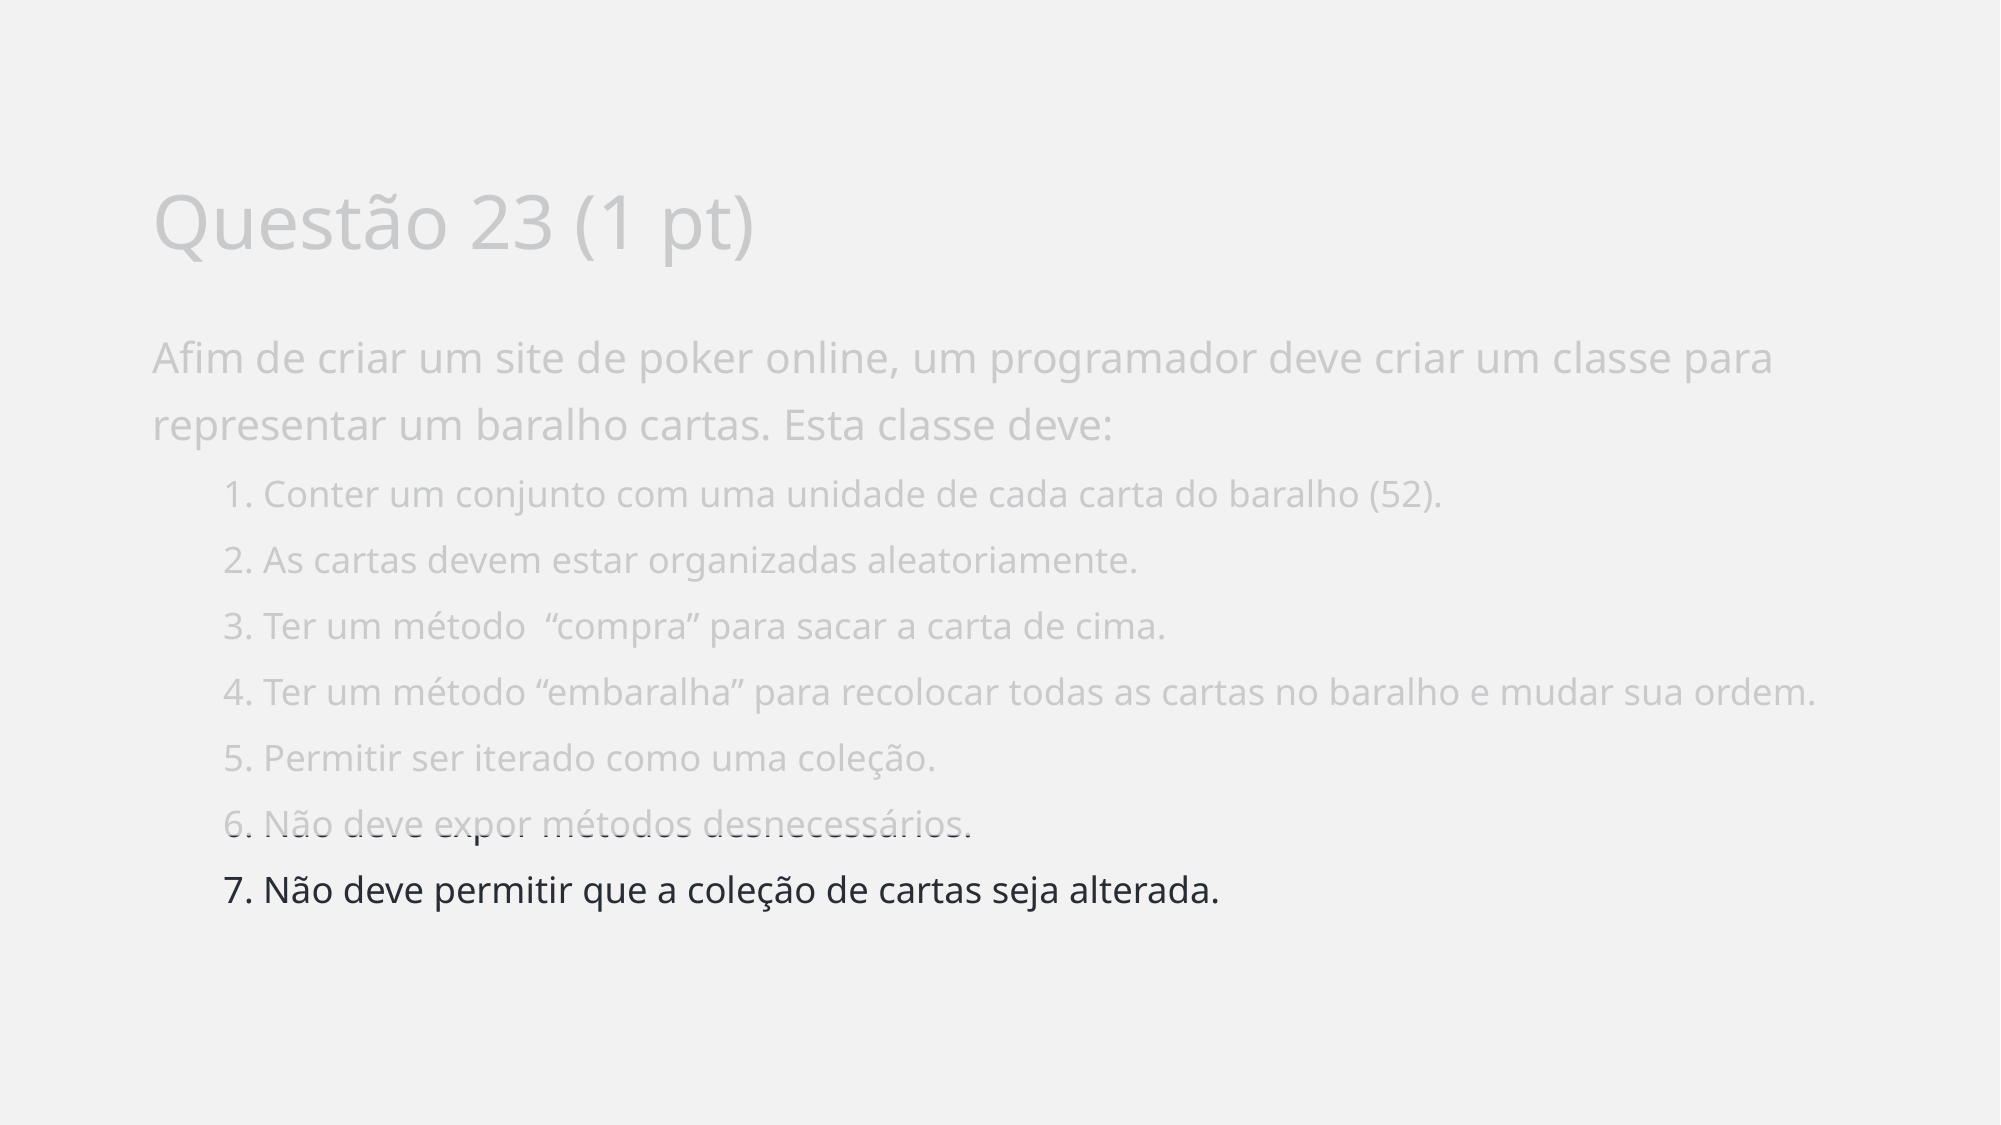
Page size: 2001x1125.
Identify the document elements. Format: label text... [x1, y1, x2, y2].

text_box [0, 0, 2000, 837]
list Afim de criar um site de poker online, um programador deve criar um classe para representar um baralho cartas. Esta classe deve: 1. Conter um conjunto com uma unidade de cada carta do baralho (52). 2. As cartas devem estar organizadas aleatoriamente. 3. Ter um método “compra” para sacar a carta de cima. 4. Ter um método “embaralha” para recolocar todas as cartas no baralho e mudar sua ordem. 5. Permitir ser iterado como uma coleção. 6. Não deve expor métodos desnecessários. 7. Não deve permitir que a coleção de cartas seja alterada. [137, 837, 1863, 1014]
